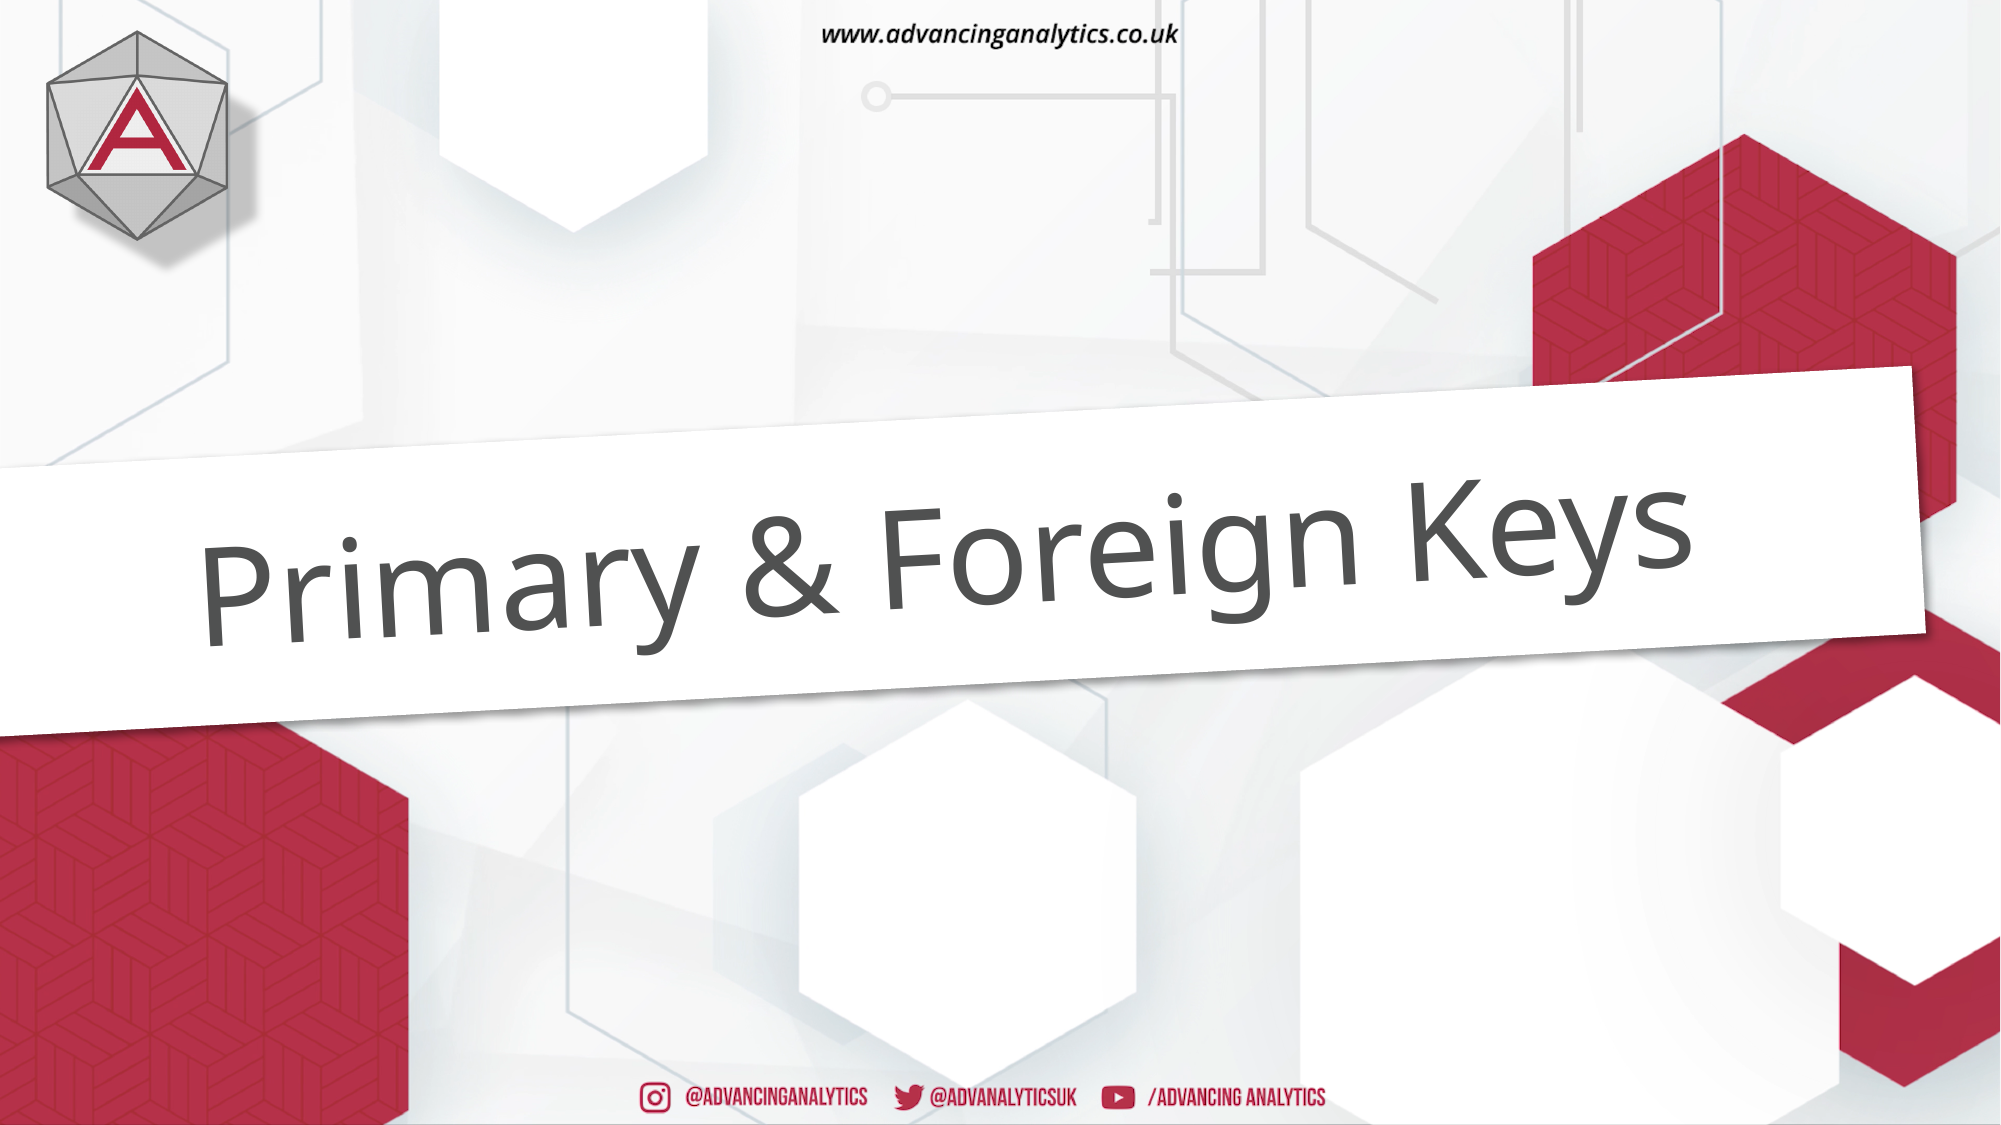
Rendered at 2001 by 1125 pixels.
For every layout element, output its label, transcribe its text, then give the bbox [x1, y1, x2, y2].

title Primary & Foreign Keys [48, 395, 1842, 709]
picture [0, 0, 2001, 1125]
